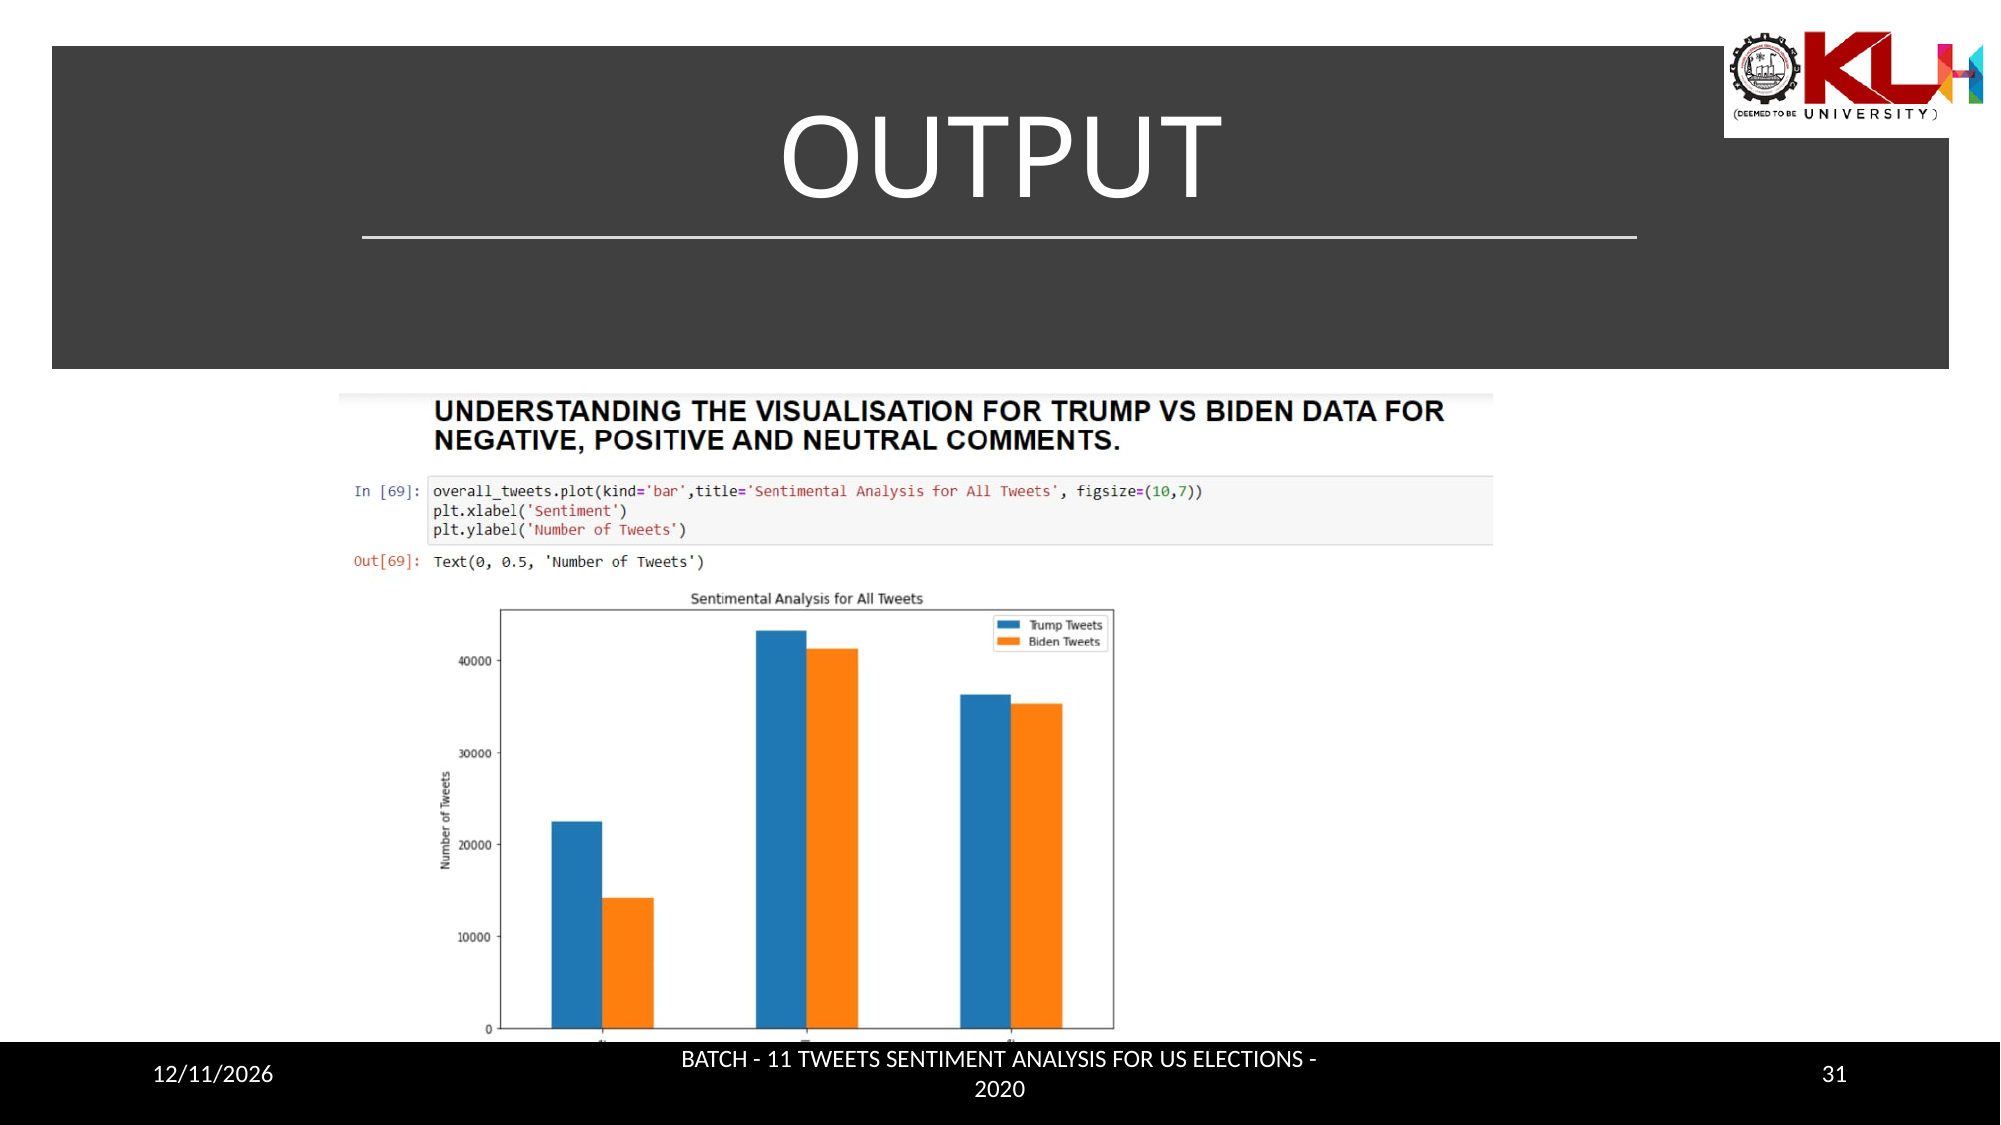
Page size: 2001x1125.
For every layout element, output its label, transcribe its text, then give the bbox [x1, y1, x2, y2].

text_box 25-10-2022 [137, 1042, 588, 1103]
text_box BATCH - 11 TWEETS SENTIMENT ANALYSIS FOR US ELECTIONS - 2020 [662, 1073, 1338, 1103]
title OUTPUT [86, 76, 1914, 230]
picture [339, 393, 1494, 1073]
text_box [61, 55, 1939, 360]
picture [1724, 10, 1992, 138]
text_box 31 [1412, 1042, 1863, 1103]
text_box [0, 1042, 2000, 1125]
